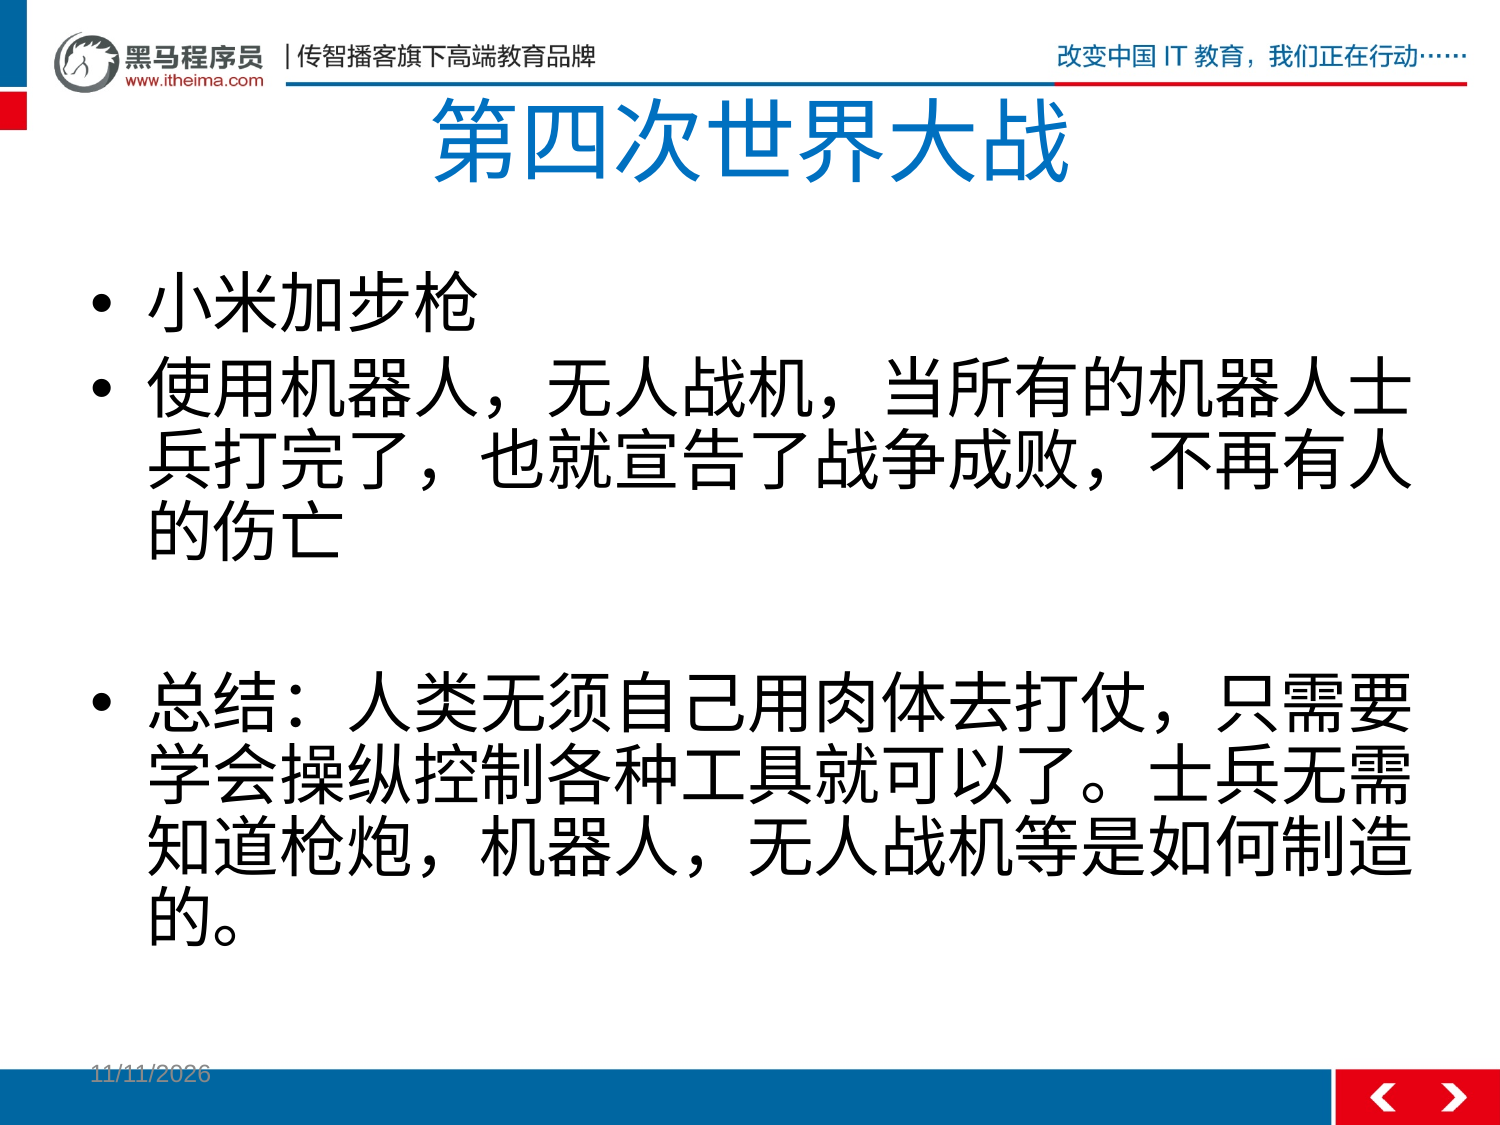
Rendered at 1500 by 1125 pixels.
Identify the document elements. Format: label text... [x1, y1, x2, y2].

list 小米加步枪 使用机器人，无人战机，当所有的机器人士兵打完了，也就宣告了战争成败，不再有人的伤亡 总结：人类无须自己用肉体去打仗，只需要学会操纵控制各种工具就可以了。士兵无需知道枪炮，机器人，无人战机等是如何制造的。 [75, 262, 1459, 1005]
picture [0, 0, 1500, 1125]
title 第四次世界大战 [75, 45, 1425, 233]
text_box [75, 1042, 425, 1103]
